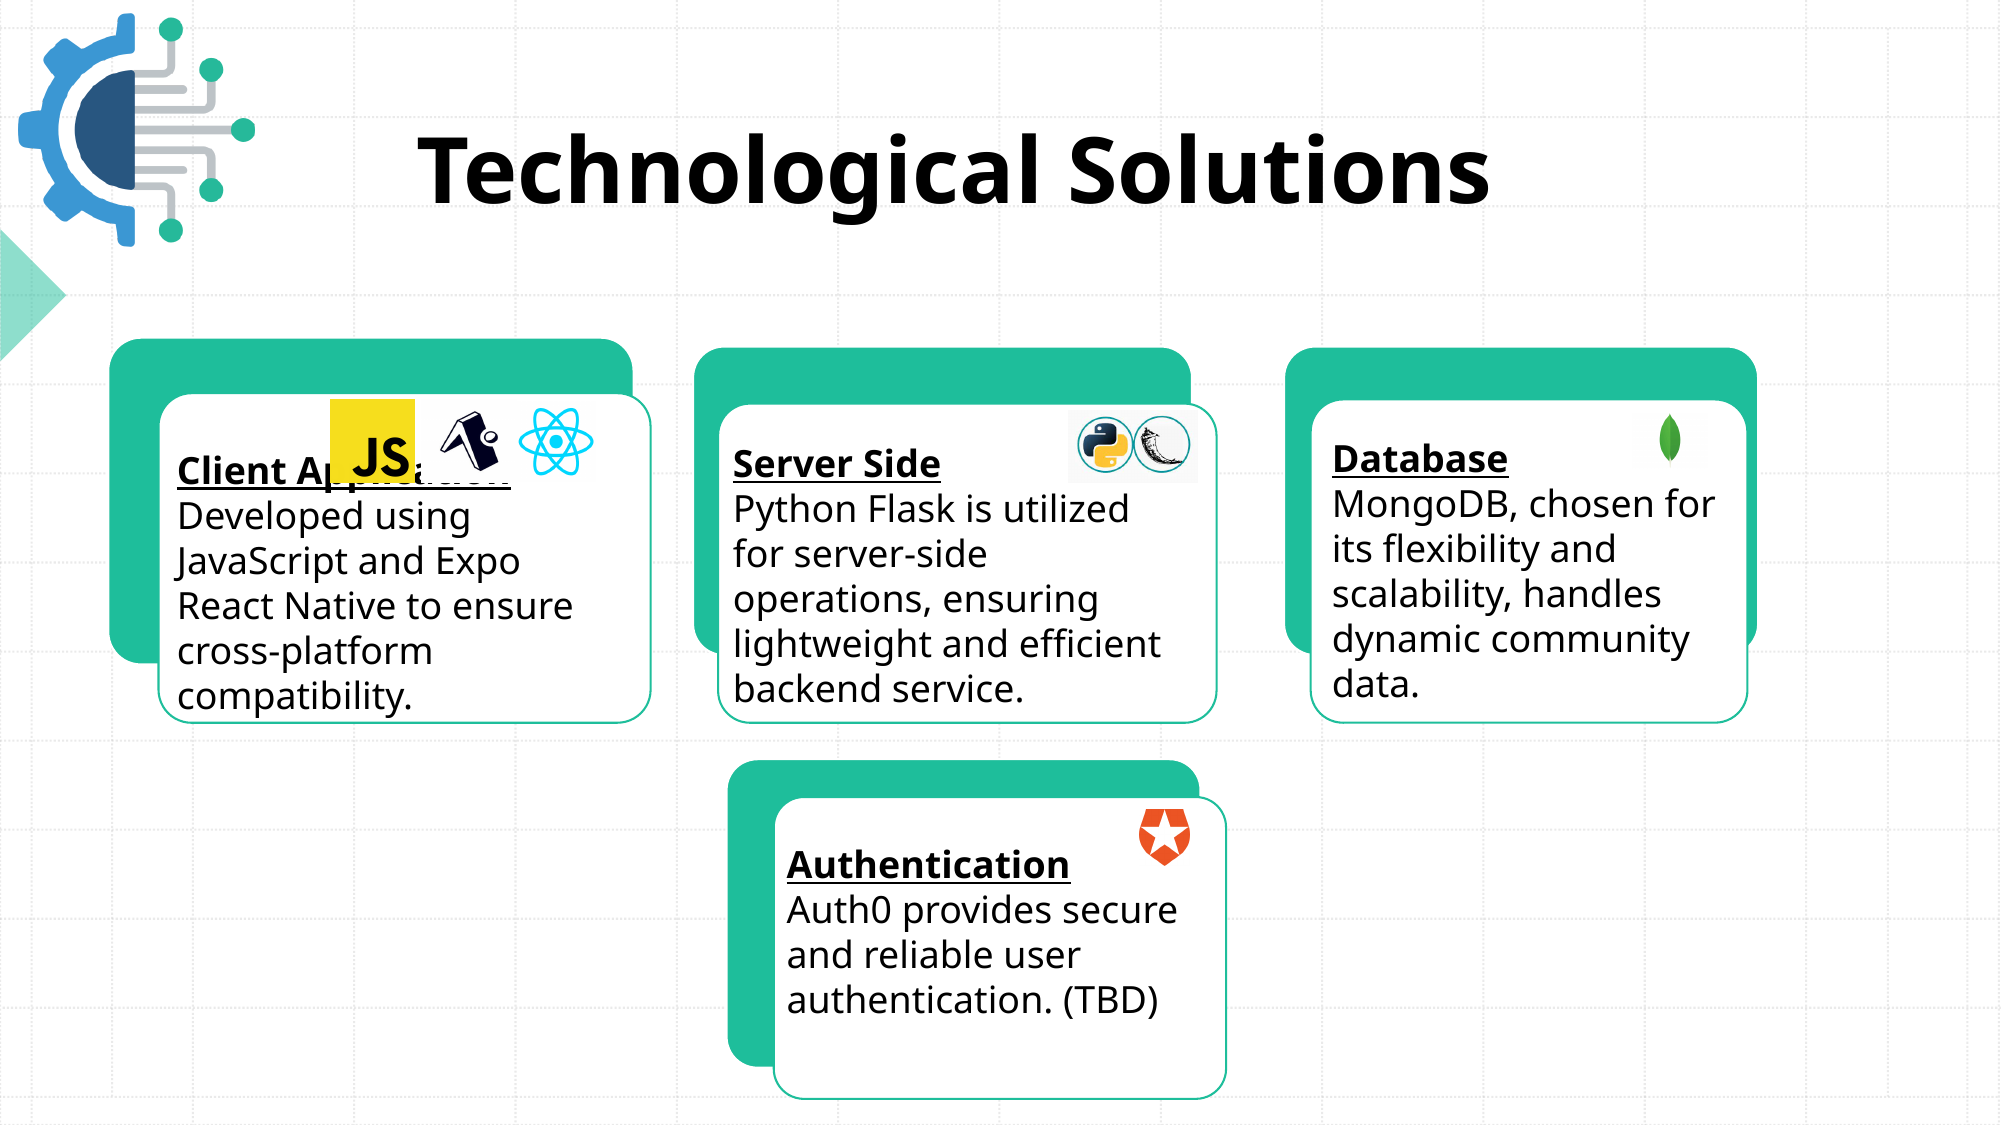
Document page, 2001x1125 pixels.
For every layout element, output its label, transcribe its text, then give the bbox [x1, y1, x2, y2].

text_box [107, 336, 635, 666]
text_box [773, 788, 1227, 1099]
text_box [725, 758, 1202, 1069]
picture [1139, 809, 1190, 866]
picture [1632, 413, 1709, 469]
picture [1068, 410, 1198, 483]
text_box [1283, 345, 1760, 656]
picture [330, 399, 415, 483]
picture [18, 11, 255, 248]
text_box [1310, 399, 1748, 728]
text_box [718, 403, 1217, 726]
picture [421, 399, 596, 483]
text_box [692, 345, 1194, 656]
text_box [158, 393, 651, 760]
title Technological Solutions [255, 82, 1803, 230]
